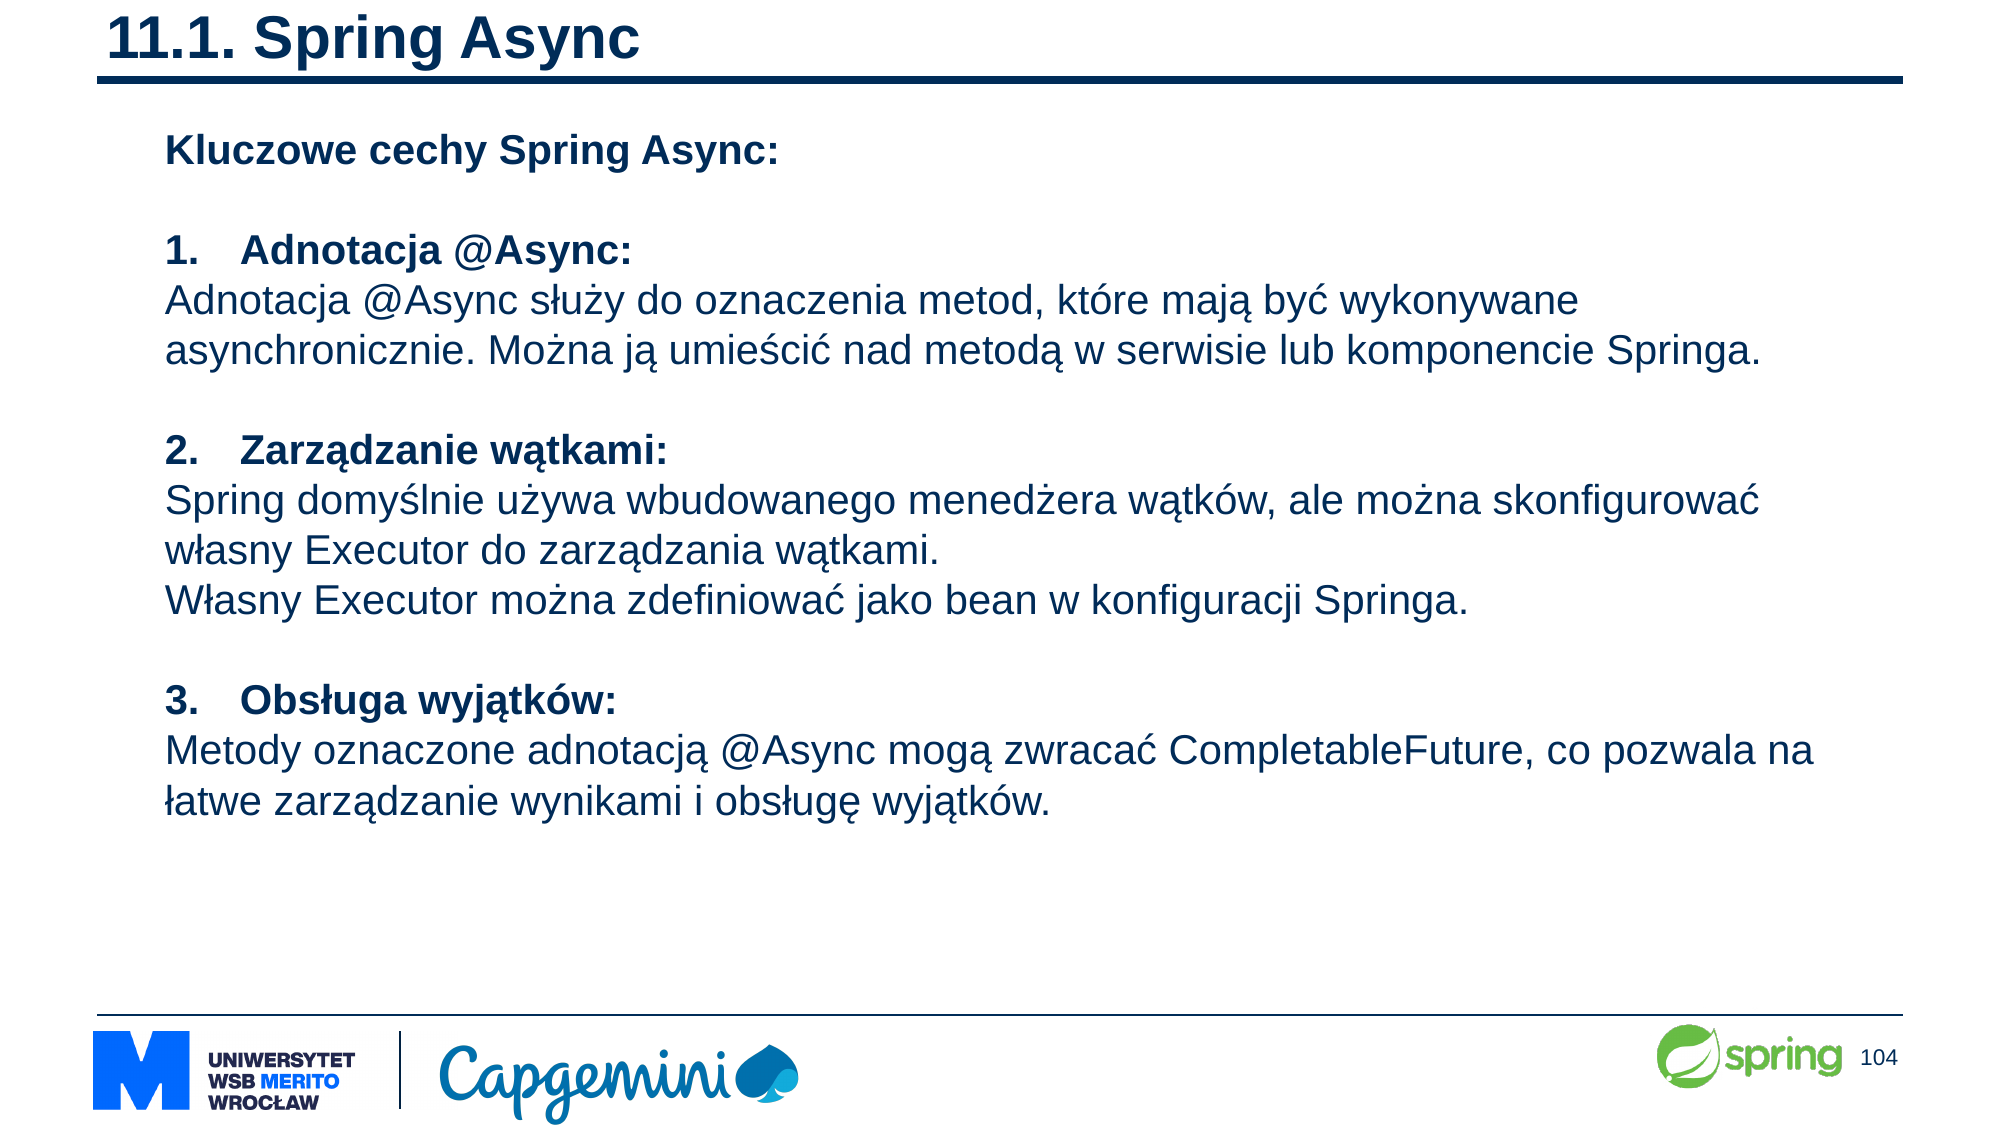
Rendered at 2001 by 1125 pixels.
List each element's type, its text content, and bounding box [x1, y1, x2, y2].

picture [401, 962, 813, 1125]
title 11.1. Spring Async [105, 6, 1822, 80]
picture [93, 1030, 399, 1110]
picture [1650, 1006, 1847, 1107]
slide_number 104 [1852, 1042, 1899, 1071]
text_box Kluczowe cechy Spring Async: Adnotacja @Async: Adnotacja @Async służy do oznaczenia metod, które mają być wykonywane asynchronicznie. Można ją umieścić nad metodą w serwisie lub komponencie Springa. Zarządzanie wątkami: Spring domyślnie używa wbudowanego menedżera wątków, ale można skonfigurować własny Executor do zarządzania wątkami. Własny Executor można zdefiniować jako bean w konfiguracji Springa. Obsługa wyjątków: Metody oznaczone adnotacją @Async mogą zwracać CompletableFuture, co pozwala na łatwe zarządzanie wynikami i obsługę wyjątków. [150, 115, 1866, 831]
